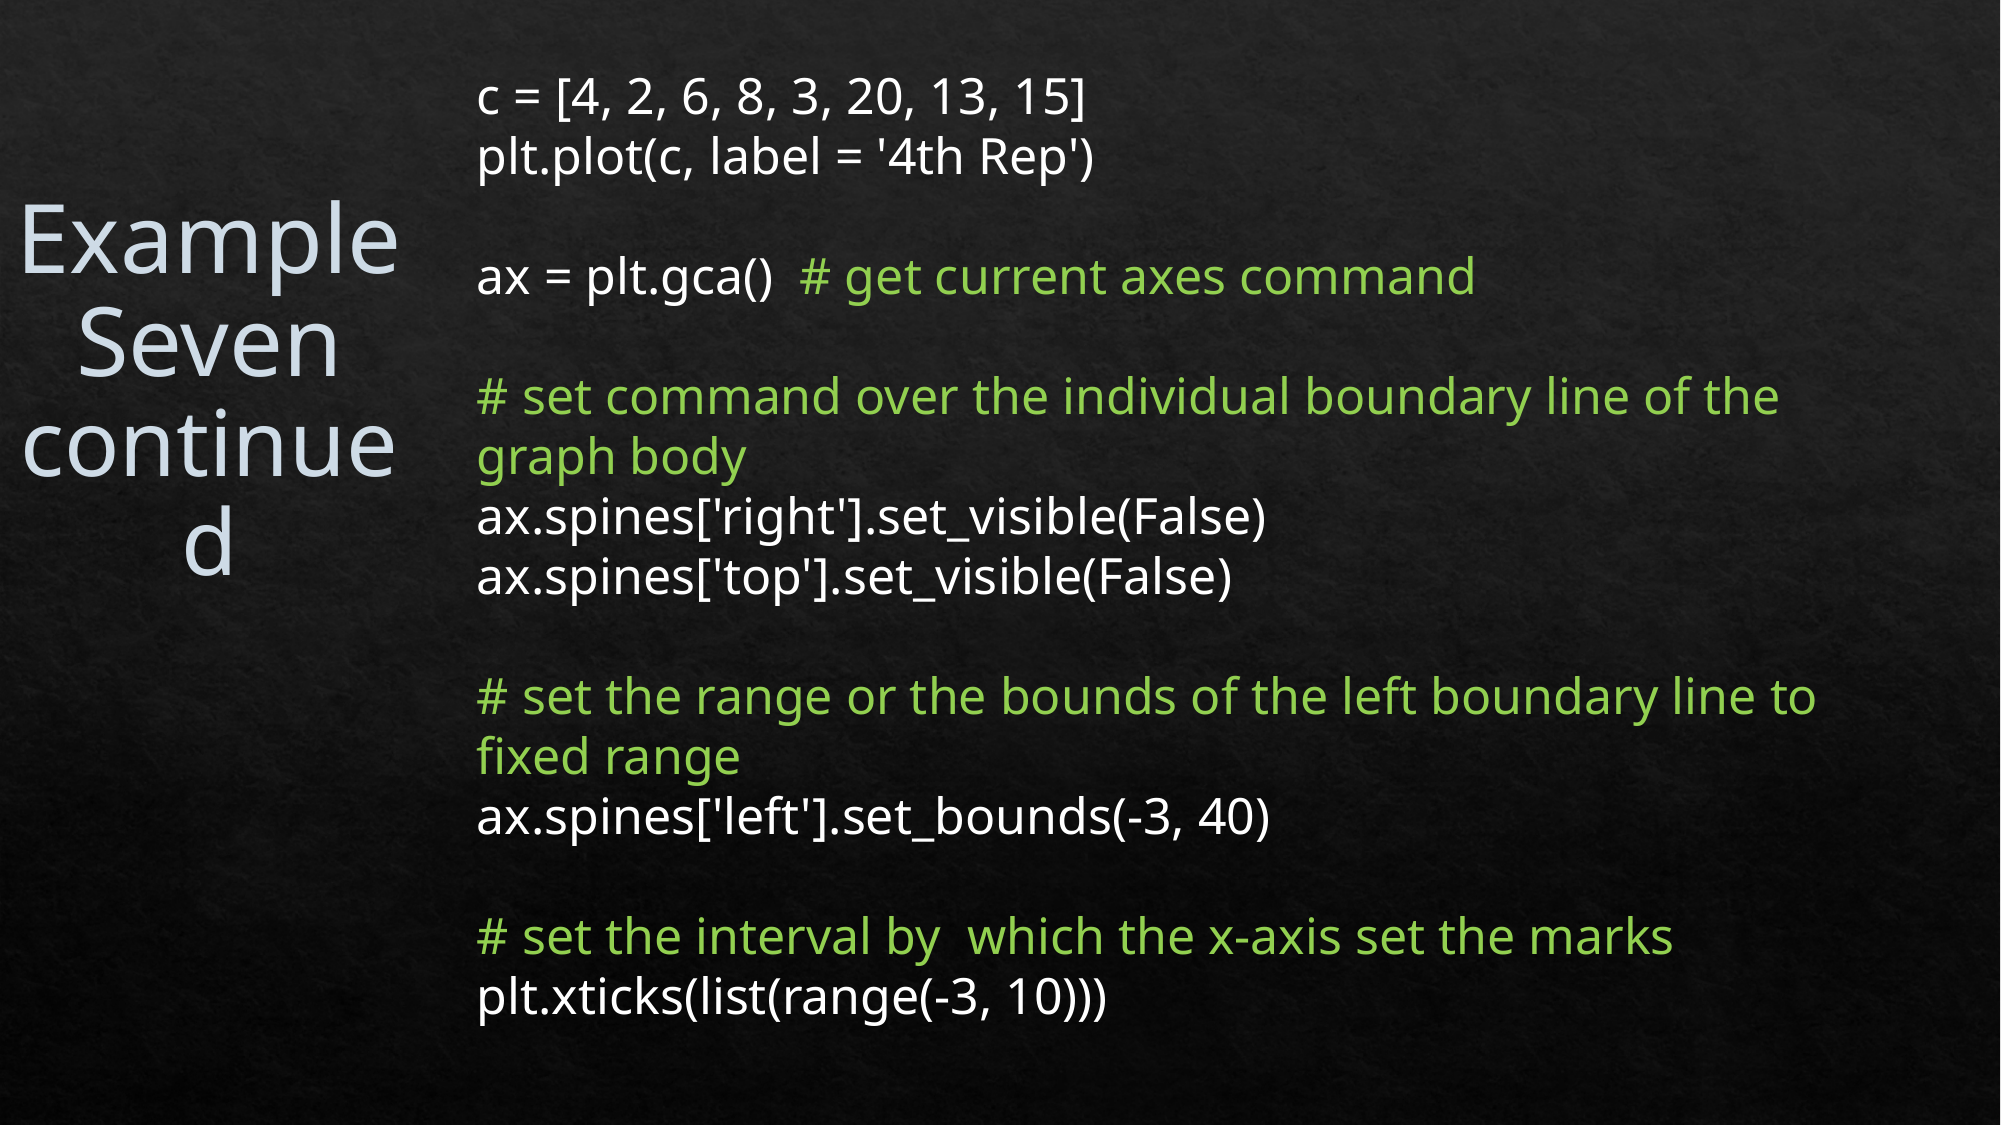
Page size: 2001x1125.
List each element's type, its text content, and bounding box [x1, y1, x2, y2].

text_box c = [4, 2, 6, 8, 3, 20, 13, 15] plt.plot(c, label = '4th Rep') ax = plt.gca() # get current axes command # set command over the individual boundary line of the graph body ax.spines['right'].set_visible(False) ax.spines['top'].set_visible(False) # set the range or the bounds of the left boundary line to fixed range ax.spines['left'].set_bounds(-3, 40) # set the interval by which the x-axis set the marks plt.xticks(list(range(-3, 10))) [462, 57, 1940, 1093]
text_box Example Seven continued [0, 183, 419, 662]
